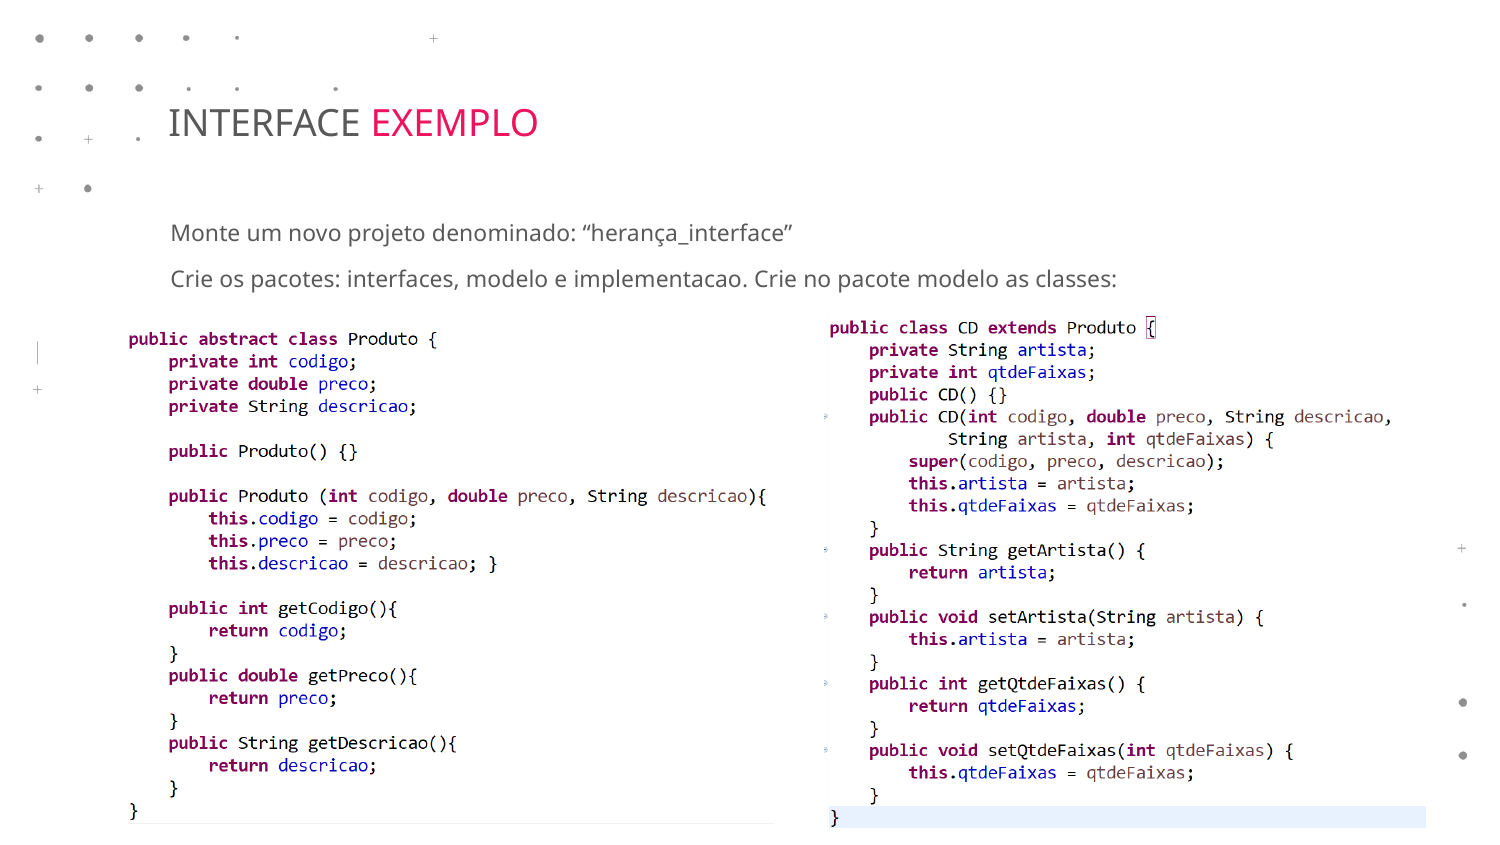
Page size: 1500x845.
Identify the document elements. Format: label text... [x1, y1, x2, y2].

text_box INTERFACE EXEMPLO [153, 91, 1027, 151]
picture [33, 34, 1467, 832]
text_box Monte um novo projeto denominado: “herança_interface” Crie os pacotes: interfaces, modelo e implementacao. Crie no pacote modelo as classes: [80, 197, 1385, 766]
